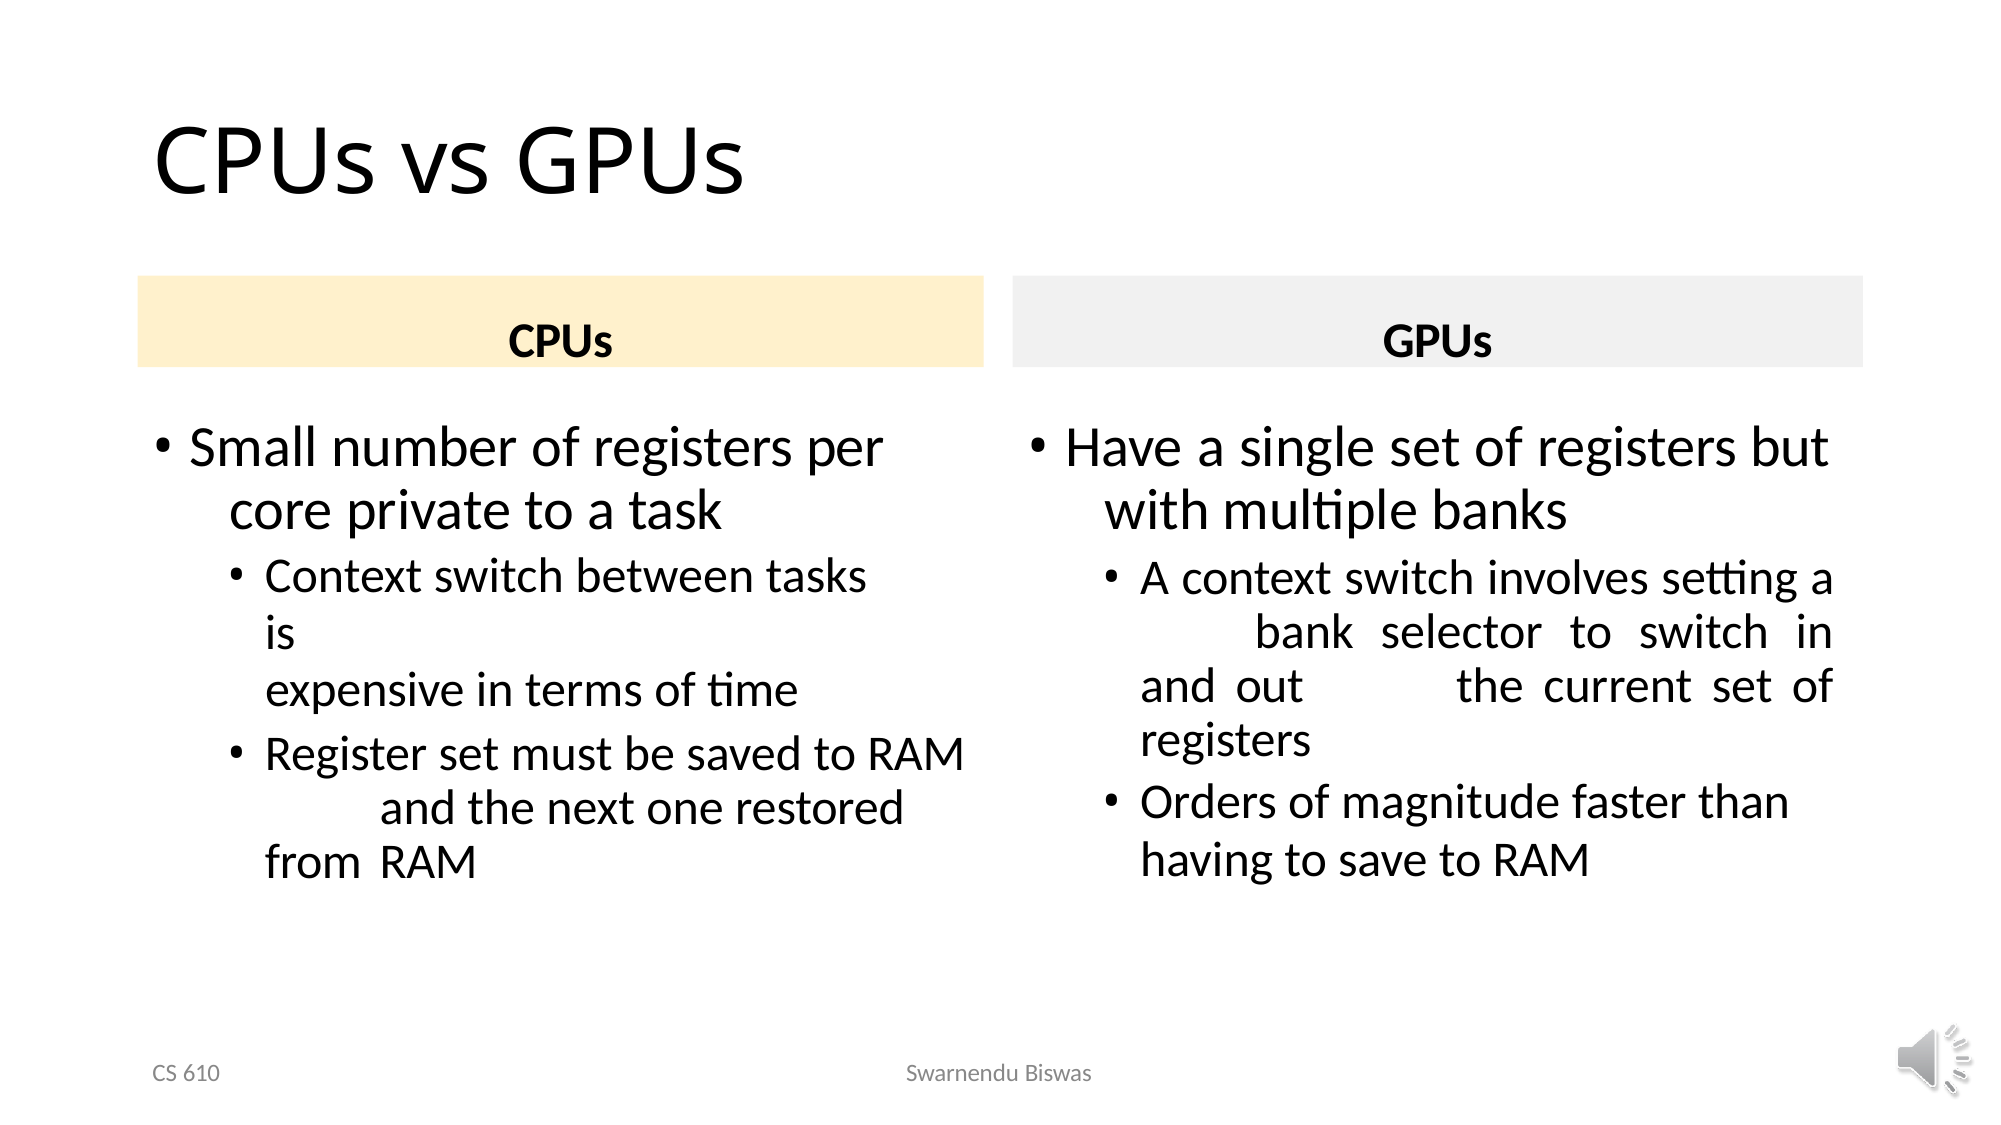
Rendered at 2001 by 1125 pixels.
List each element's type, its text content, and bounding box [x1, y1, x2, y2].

footer CS 610 [150, 1060, 224, 1125]
text_box GPUs [1012, 275, 1863, 368]
picture [1894, 1021, 1976, 1101]
text_box CPUs [137, 275, 984, 368]
text_box Have a single set of registers but with multiple banks A context switch involves setting a bank selector to switch in and out the current set of registers Orders of magnitude faster than having to save to RAM [1025, 405, 1835, 886]
title CPUs vs GPUs [150, 23, 1821, 291]
text_box Small number of registers per core private to a task Context switch between tasks is expensive in terms of time Register set must be saved to RAM and the next one restored from RAM [150, 405, 970, 890]
slide_number Swarnendu Biswas [903, 1060, 1096, 1125]
